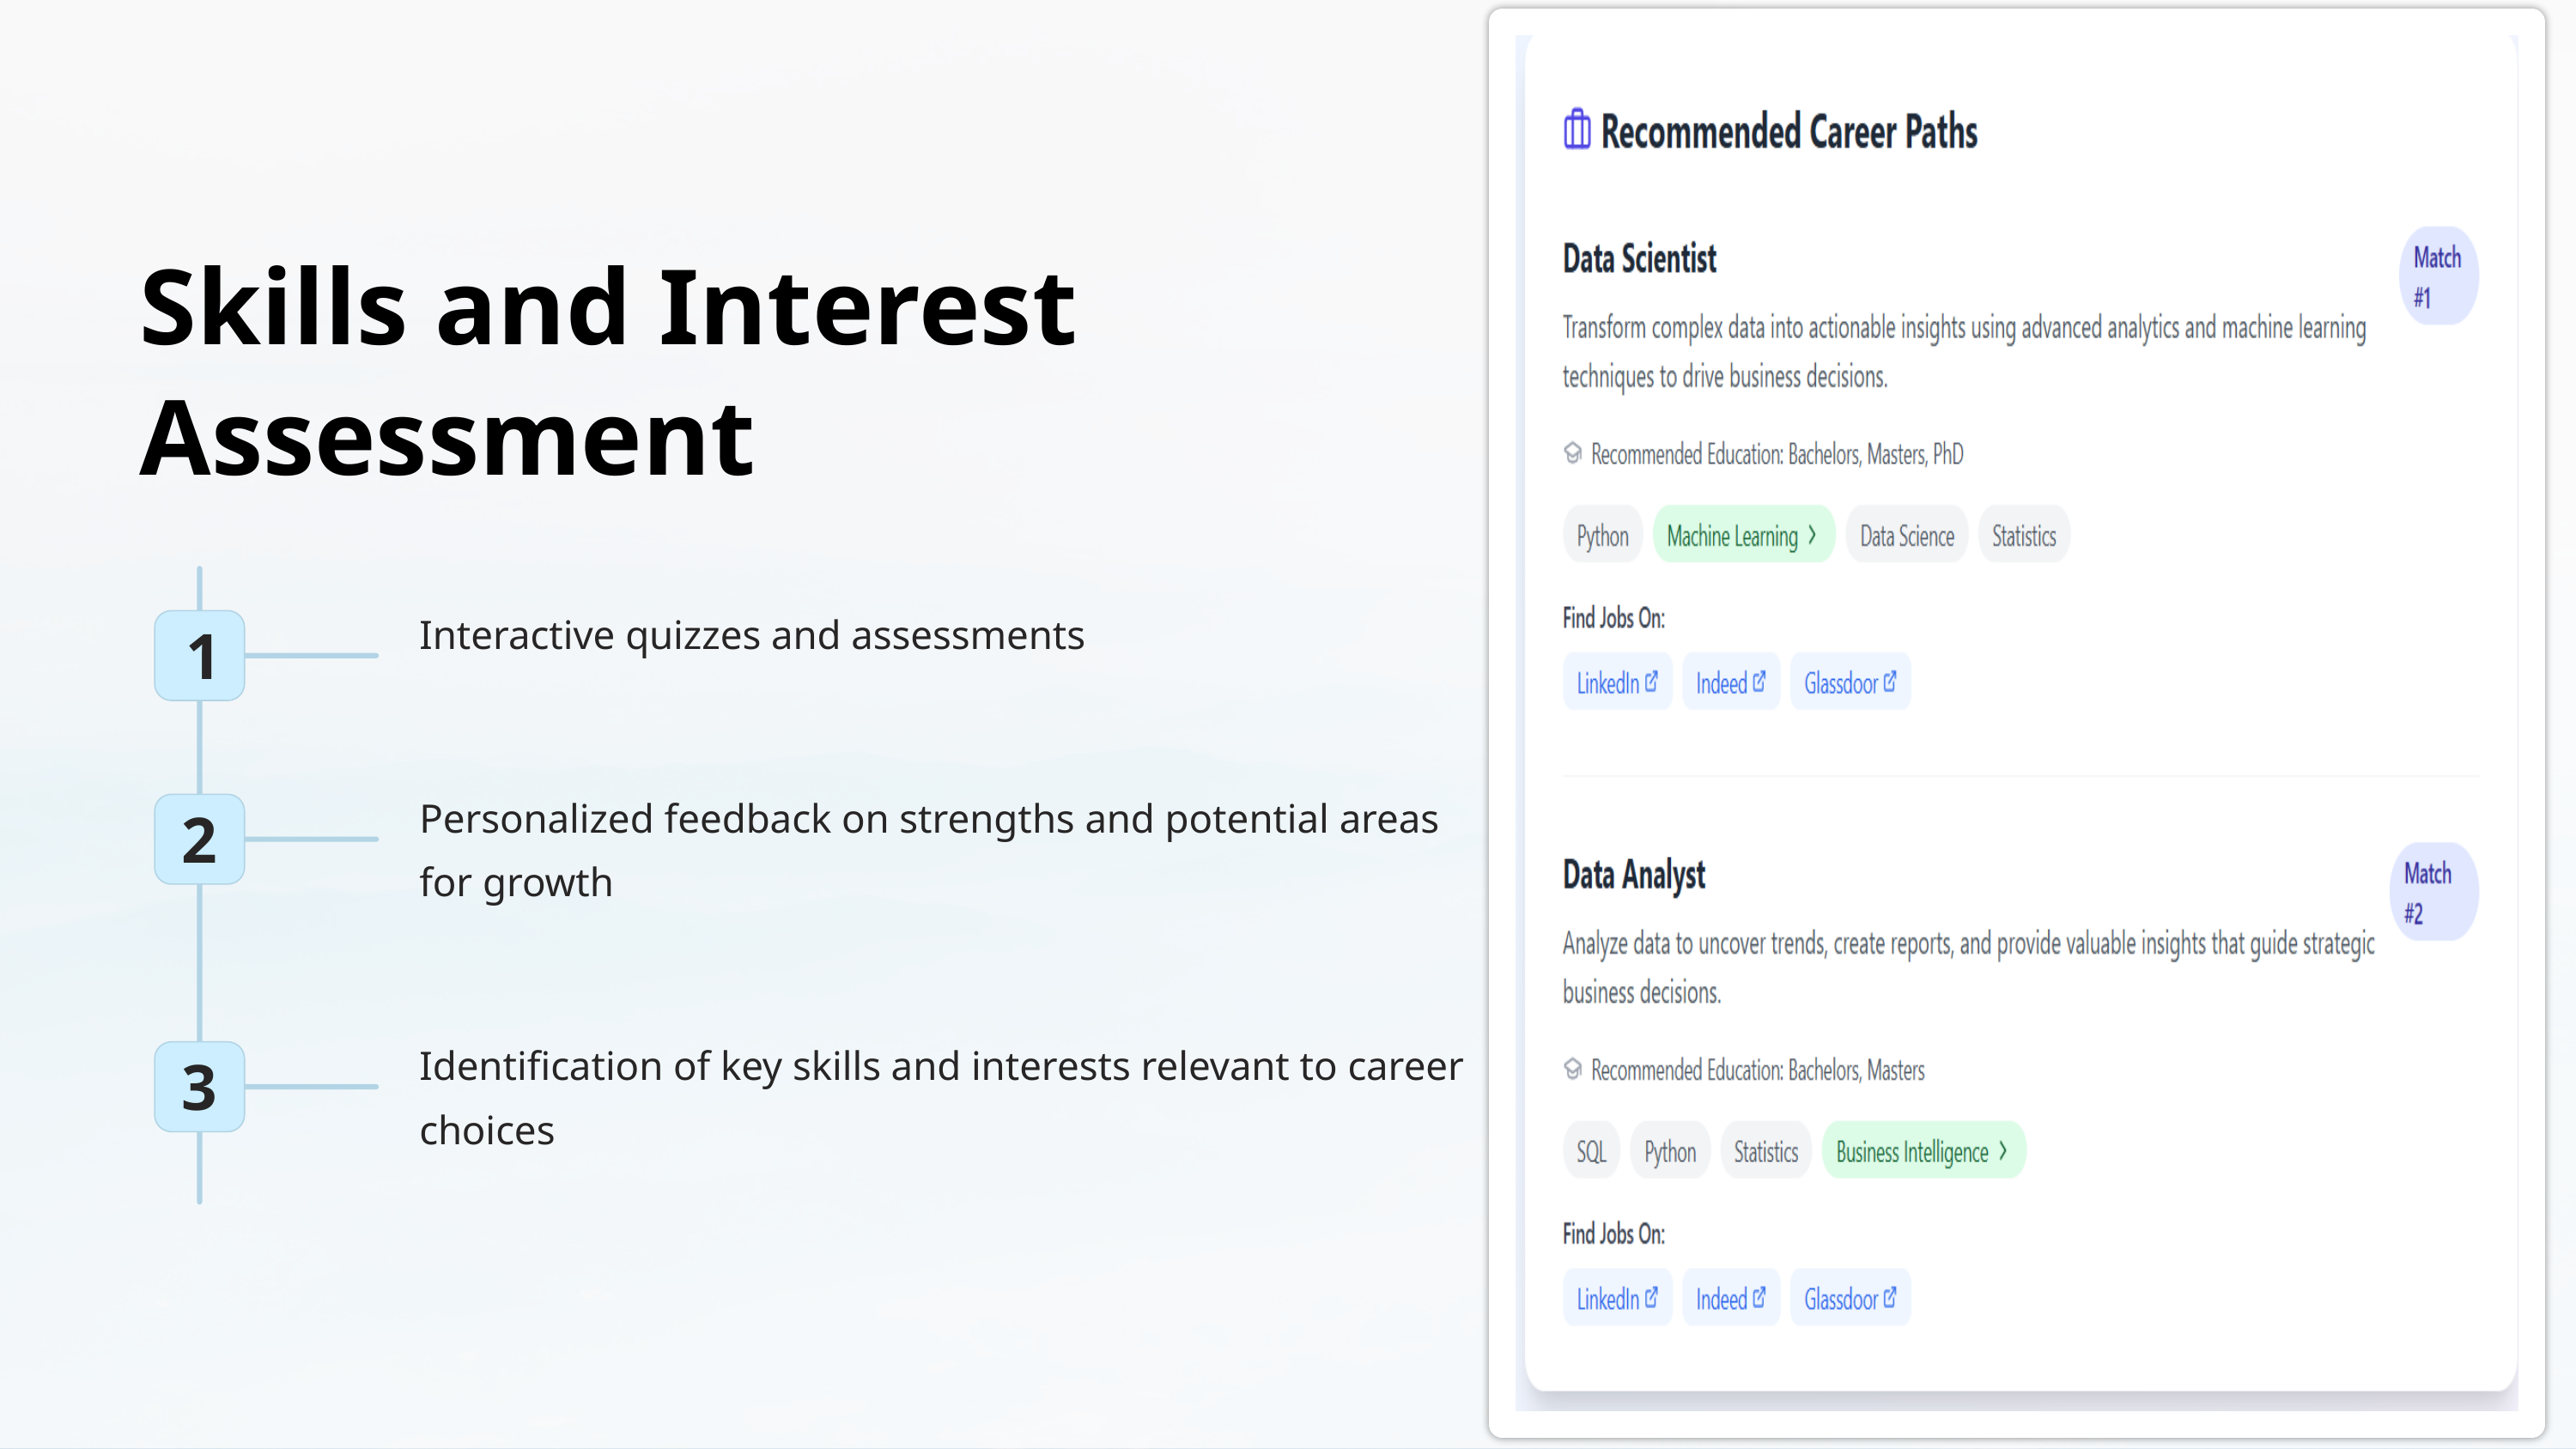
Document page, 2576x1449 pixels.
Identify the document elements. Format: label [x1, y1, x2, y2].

text_box [197, 891, 203, 1040]
text_box [250, 836, 380, 842]
picture [1516, 35, 2519, 1411]
text_box [0, 0, 2576, 1449]
text_box [154, 609, 246, 701]
text_box [250, 1083, 380, 1090]
text_box [197, 709, 203, 791]
text_box [250, 652, 380, 659]
text_box [154, 1040, 246, 1133]
text_box [197, 565, 203, 609]
text_box [197, 1140, 203, 1205]
text_box [154, 793, 246, 885]
